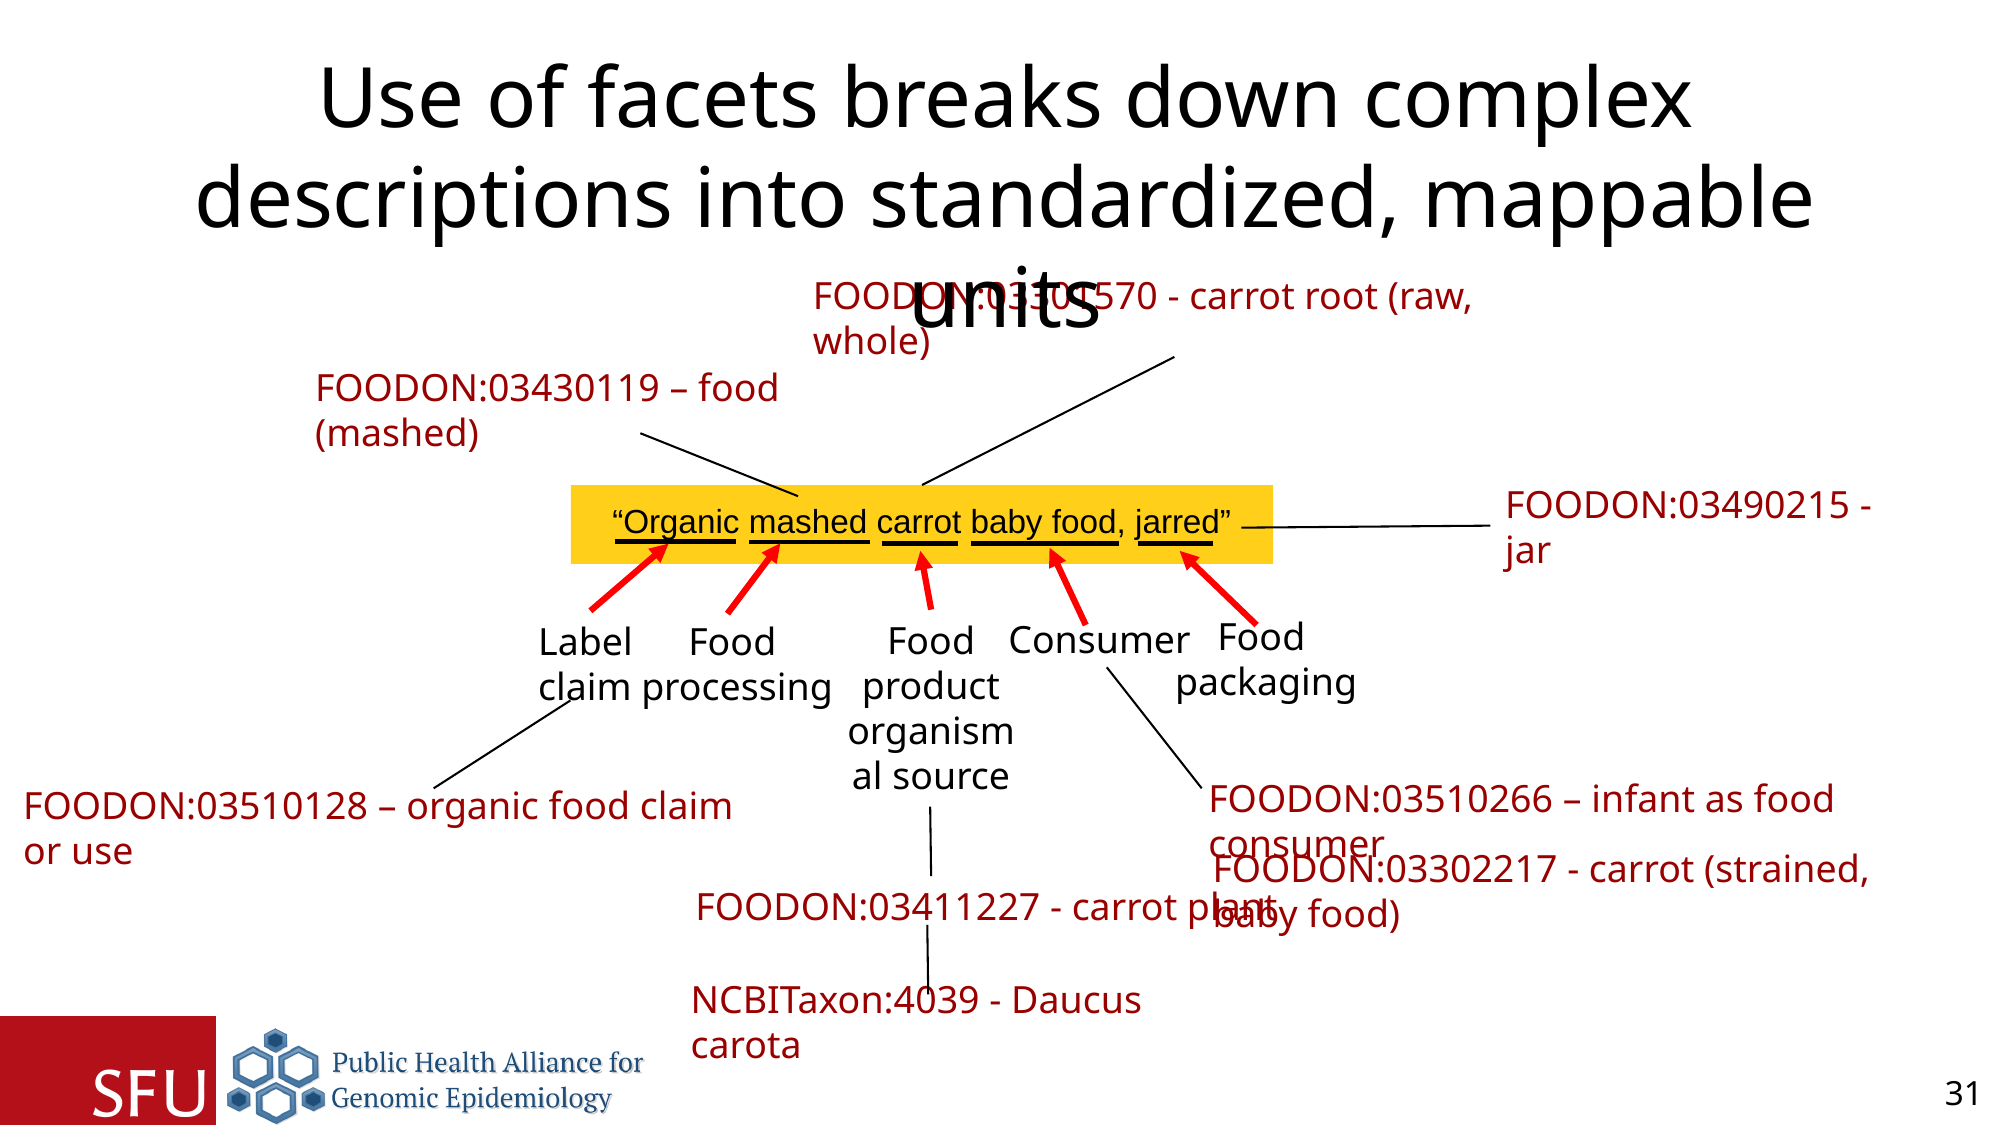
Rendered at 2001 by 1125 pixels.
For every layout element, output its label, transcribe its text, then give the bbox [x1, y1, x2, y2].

text_box FOODON:03510266 – infant as food consumer [1193, 779, 2000, 861]
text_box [529, 484, 1359, 807]
text_box FOODON:03510128 – organic food claim or use [8, 786, 781, 867]
text_box FOODON:03430119 – food (mashed) [300, 379, 900, 440]
text_box FOODON:03302217 - carrot (strained, baby food) [1197, 861, 1979, 942]
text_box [433, 699, 571, 789]
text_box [921, 356, 1175, 486]
slide_number 31 [1912, 1065, 1998, 1125]
text_box FOODON:03301570 - carrot root (raw, whole) [798, 352, 1551, 357]
text_box NCBITaxon:4039 - Daucus carota [675, 968, 1227, 1073]
text_box FOODON:03490215 - jar [1490, 496, 1941, 556]
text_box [1240, 525, 1491, 529]
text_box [1106, 666, 1203, 789]
text_box Use of facets breaks down complex descriptions into standardized, mappable units [119, 36, 1892, 352]
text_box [0, 1016, 646, 1125]
text_box FOODON:03411227 - carrot plant [680, 862, 1332, 949]
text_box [639, 432, 799, 497]
